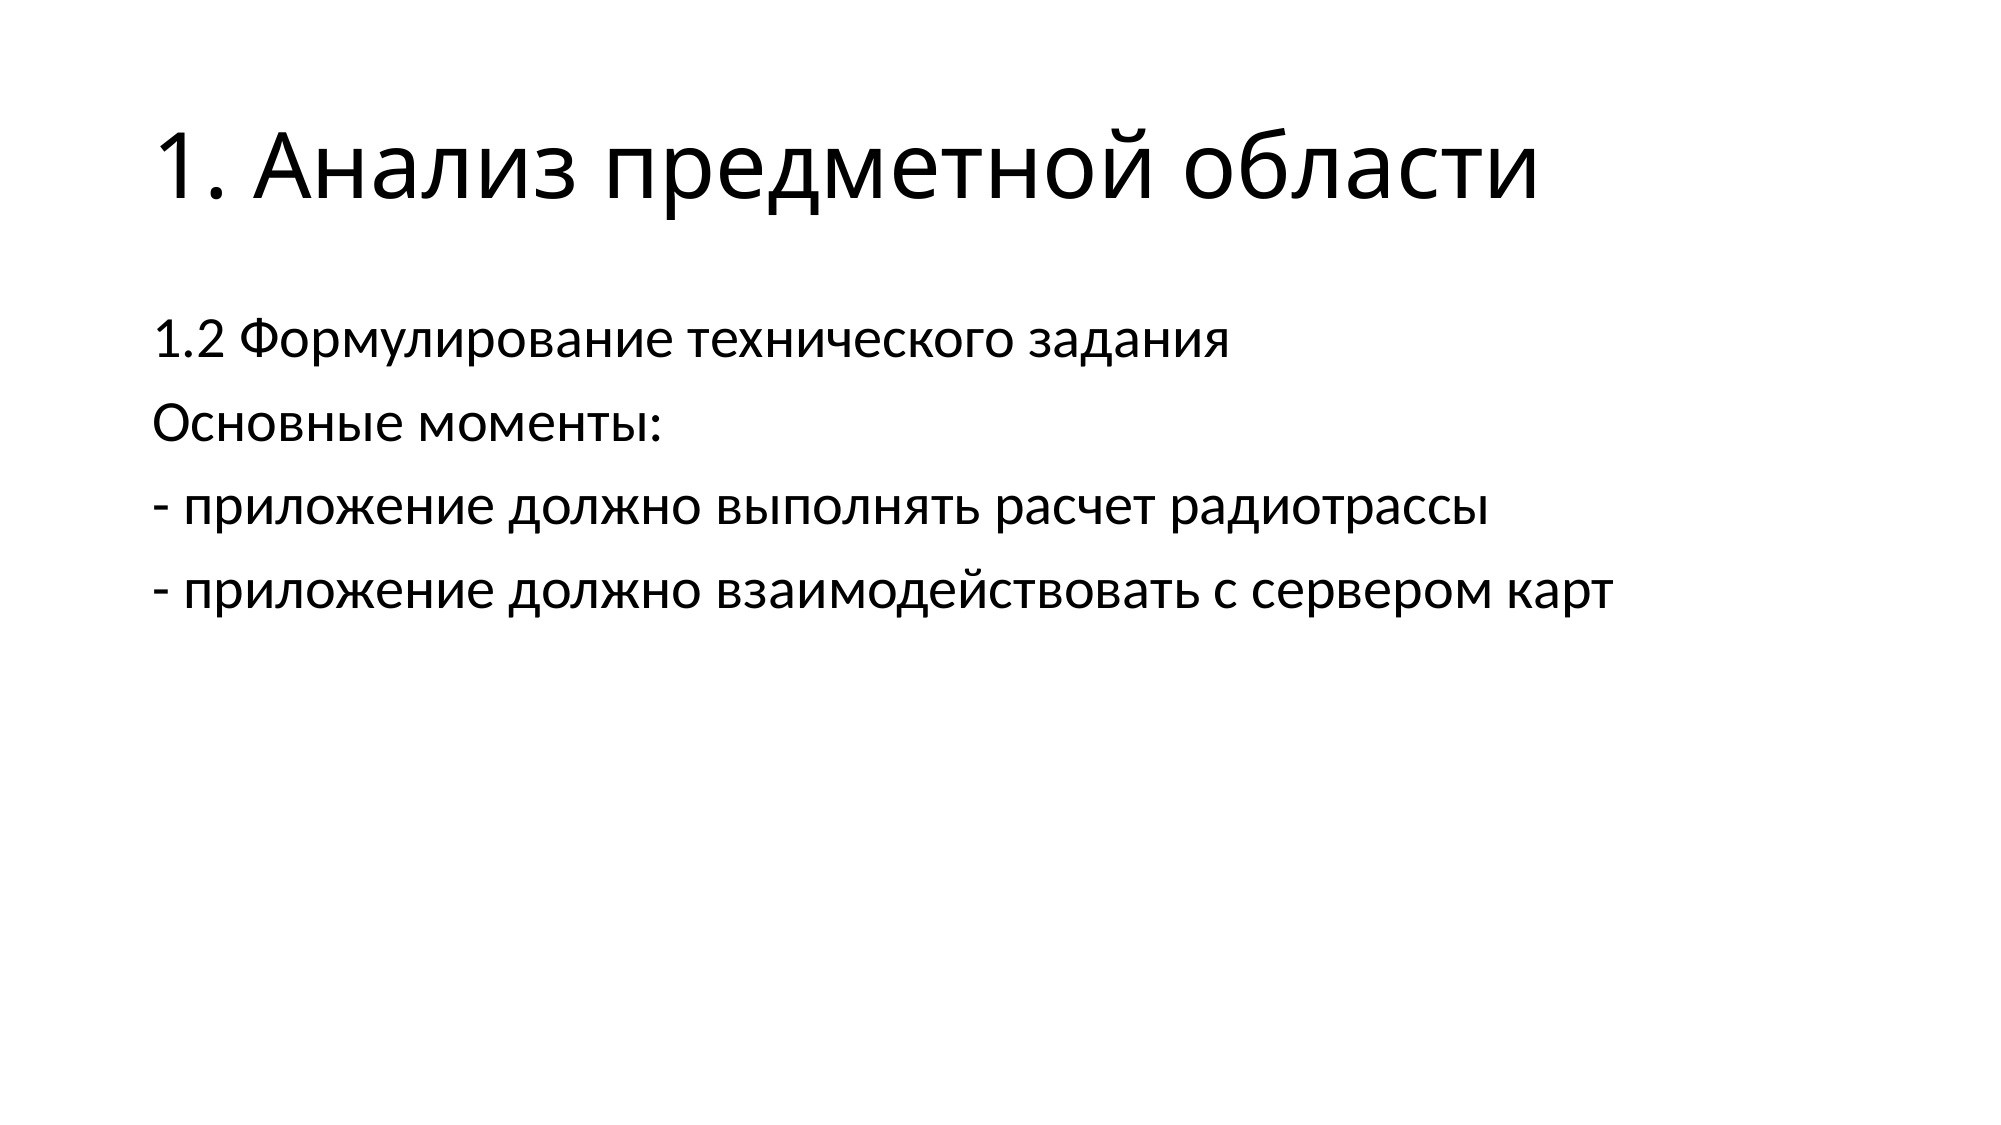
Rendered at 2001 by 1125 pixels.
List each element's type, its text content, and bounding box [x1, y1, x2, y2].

title 1. Анализ предметной области [137, 59, 1863, 278]
list 1.2 Формулирование технического задания Основные моменты: - приложение должно выполнять расчет радиотрассы - приложение должно взаимодействовать с сервером карт [137, 299, 1863, 1014]
